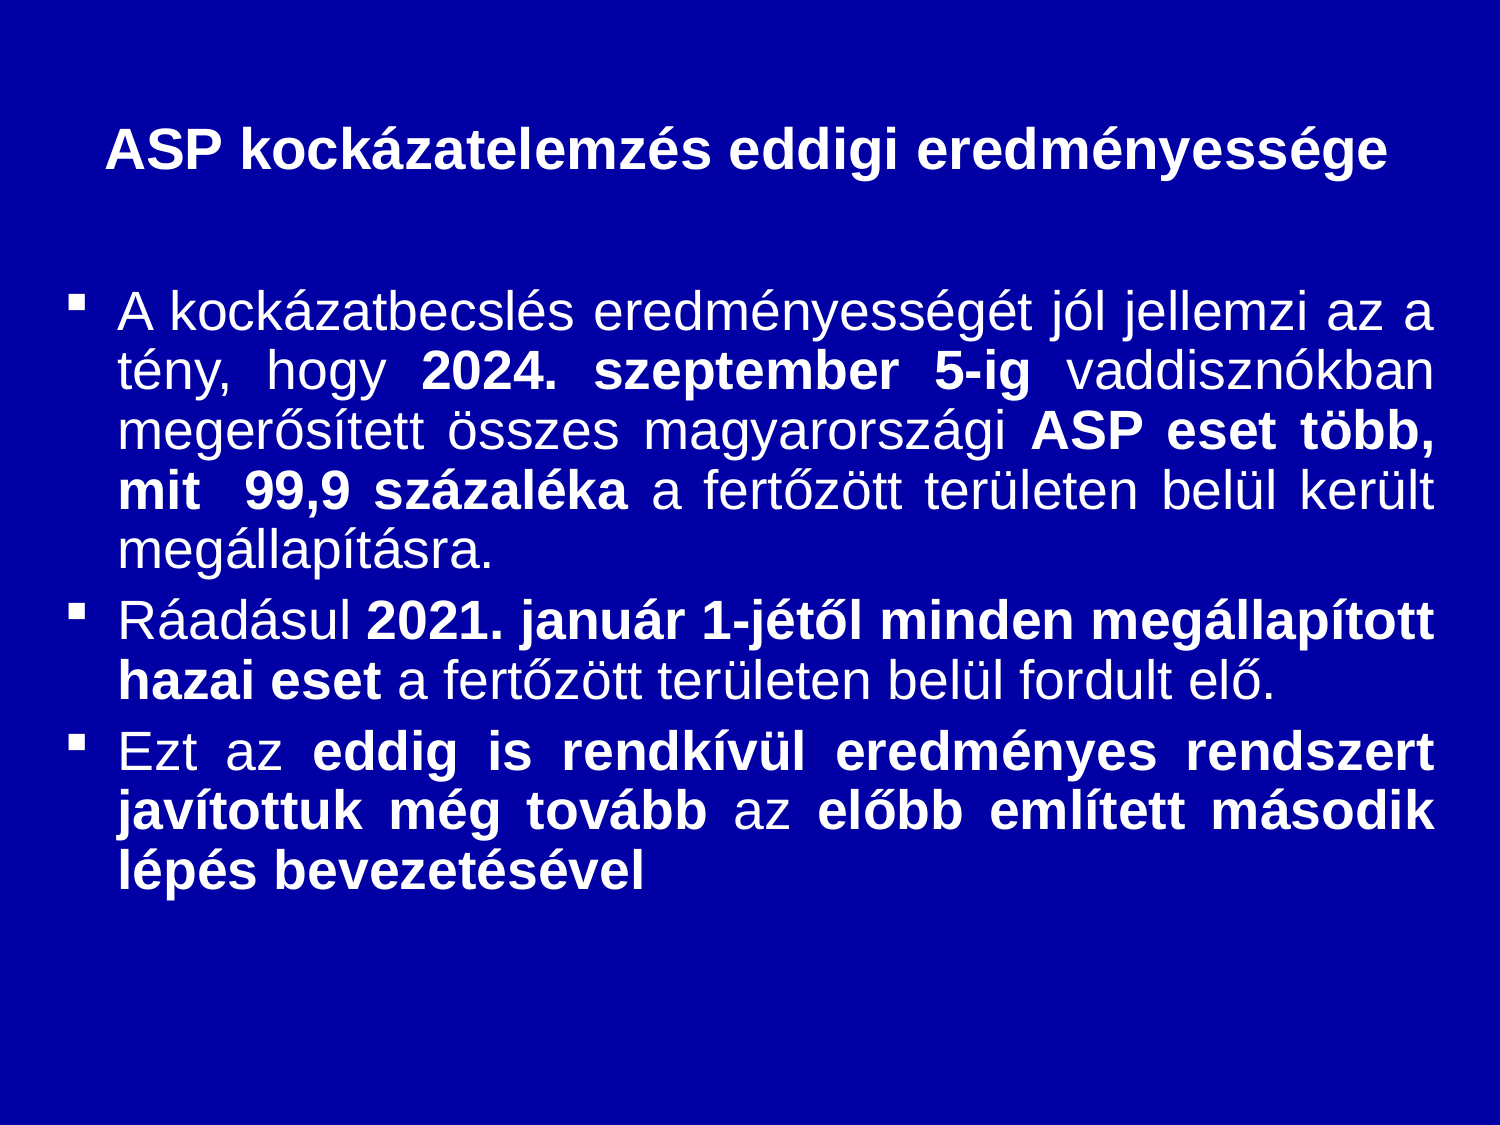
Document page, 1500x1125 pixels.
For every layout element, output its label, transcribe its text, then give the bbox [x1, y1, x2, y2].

title ASP kockázatelemzés eddigi eredményessége [49, 37, 1446, 255]
list A kockázatbecslés eredményességét jól jellemzi az a tény, hogy 2024. szeptember 5-ig vaddisznókban megerősített összes magyarországi ASP eset több, mit 99,9 százaléka a fertőzött területen belül került megállapításra. Ráadásul 2021. január 1-jétől minden megállapított hazai eset a fertőzött területen belül fordult elő. Ezt az eddig is rendkívül eredményes rendszert javítottuk még tovább az előbb említett második lépés bevezetésével [49, 275, 1451, 1001]
